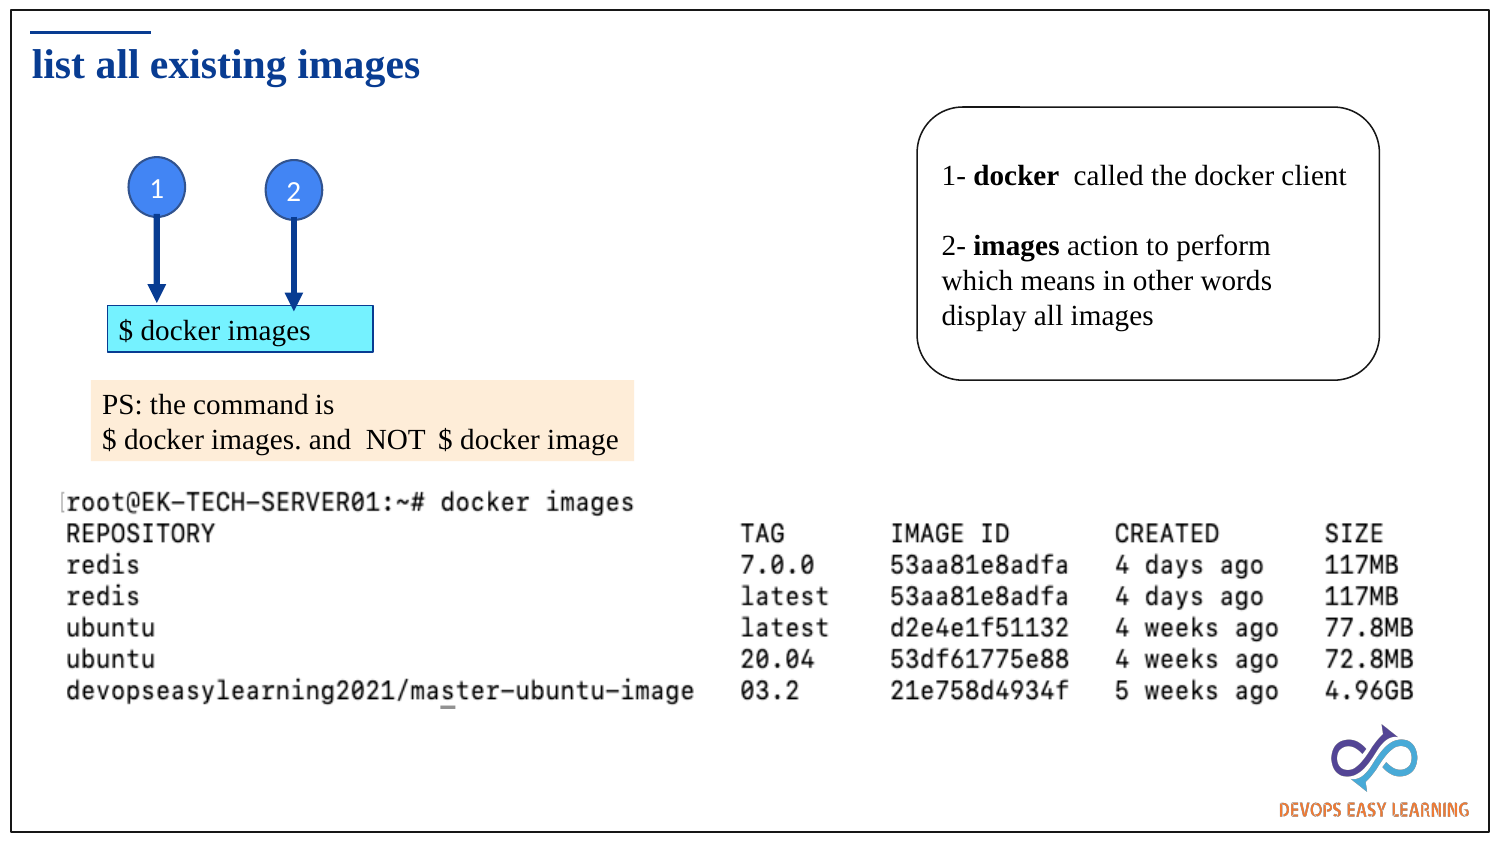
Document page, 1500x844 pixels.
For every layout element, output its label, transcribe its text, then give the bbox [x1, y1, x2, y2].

picture [1277, 722, 1473, 819]
picture [60, 486, 1440, 709]
text_box [10, 10, 1490, 833]
title list all existing images [20, 0, 1294, 10]
